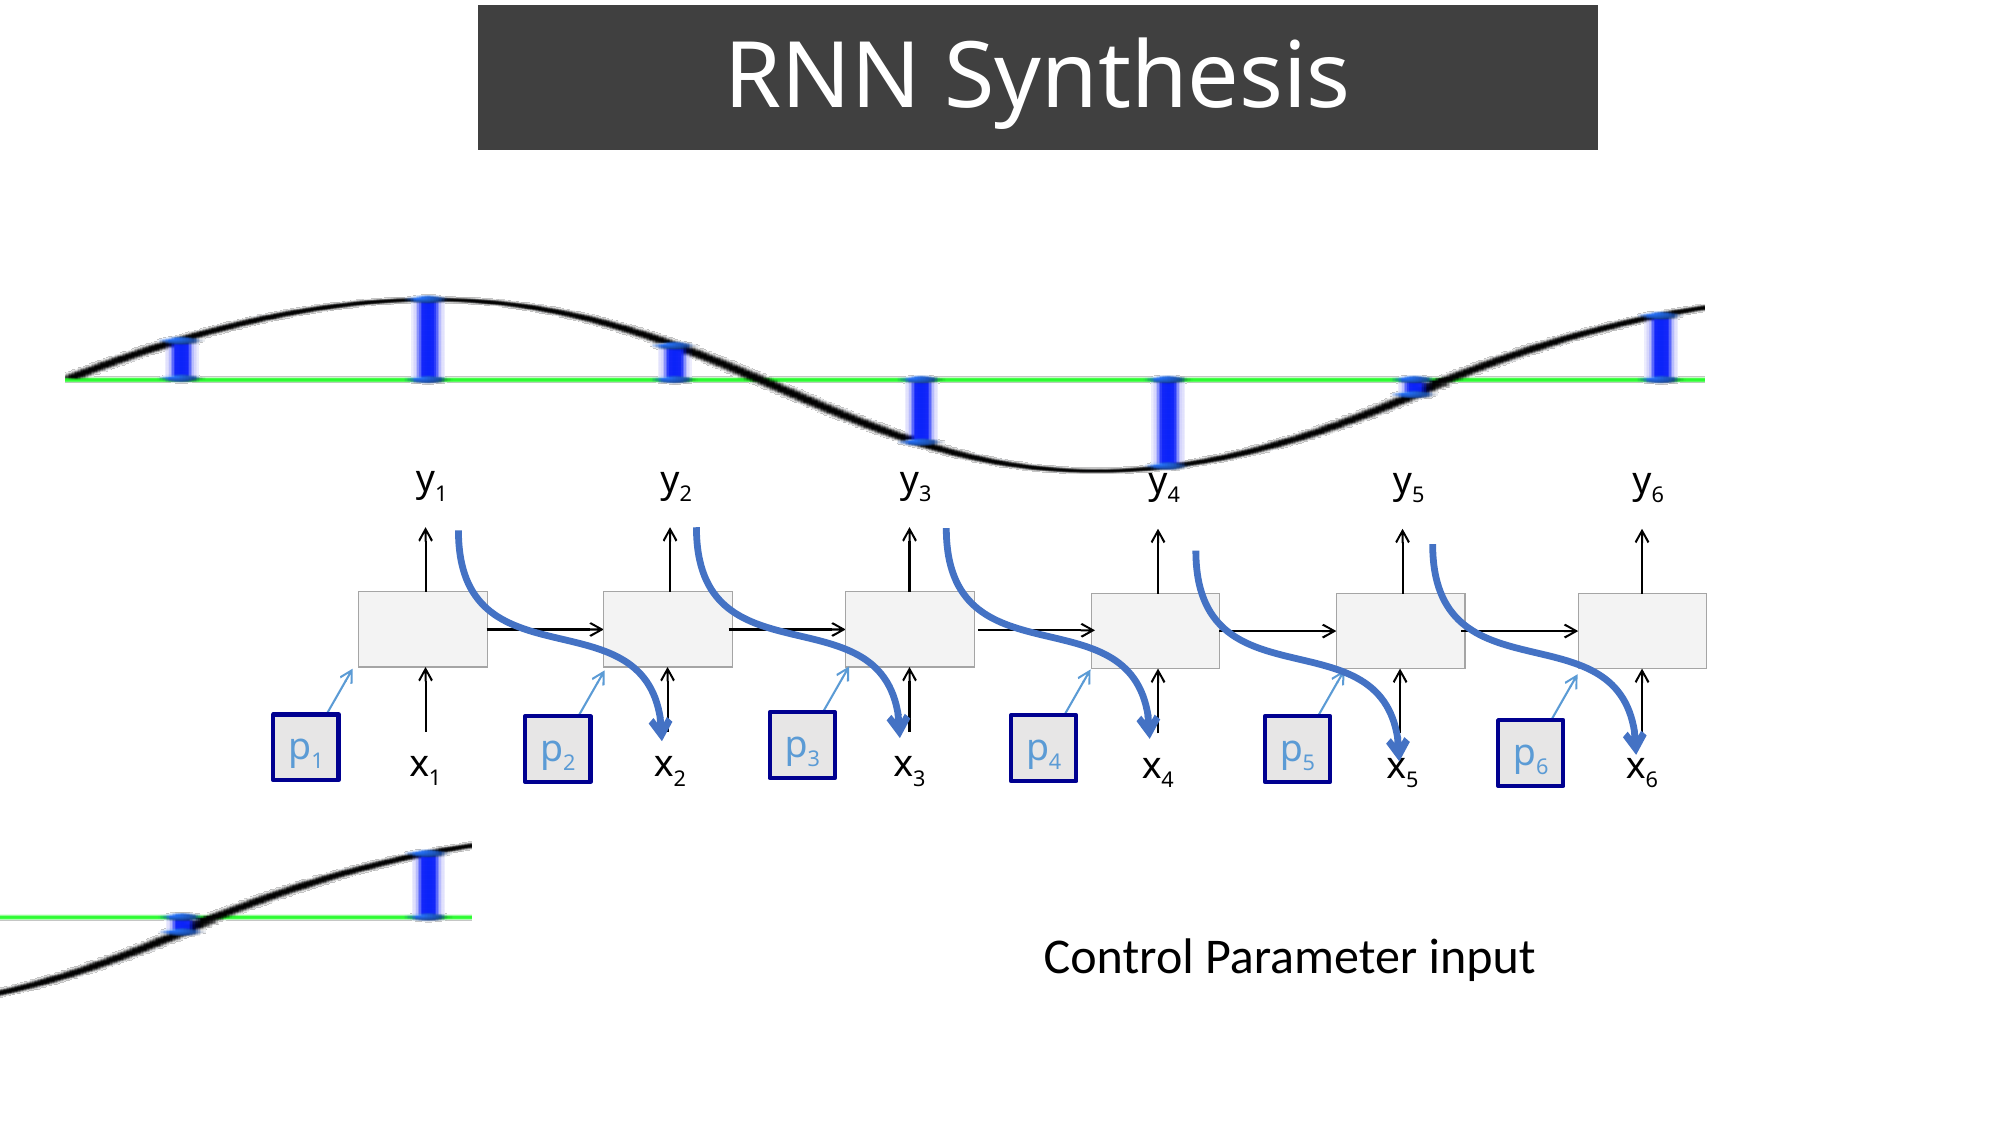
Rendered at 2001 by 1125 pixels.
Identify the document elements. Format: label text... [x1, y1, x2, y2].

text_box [692, 530, 904, 735]
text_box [942, 531, 1154, 736]
text_box Control Parameter input [1029, 916, 1551, 992]
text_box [273, 666, 1578, 781]
picture [65, 294, 1705, 476]
picture [0, 832, 472, 1013]
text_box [358, 446, 1707, 794]
title RNN Synthesis [488, 14, 1589, 141]
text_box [454, 534, 666, 738]
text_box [1429, 547, 1640, 752]
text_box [1192, 554, 1404, 758]
